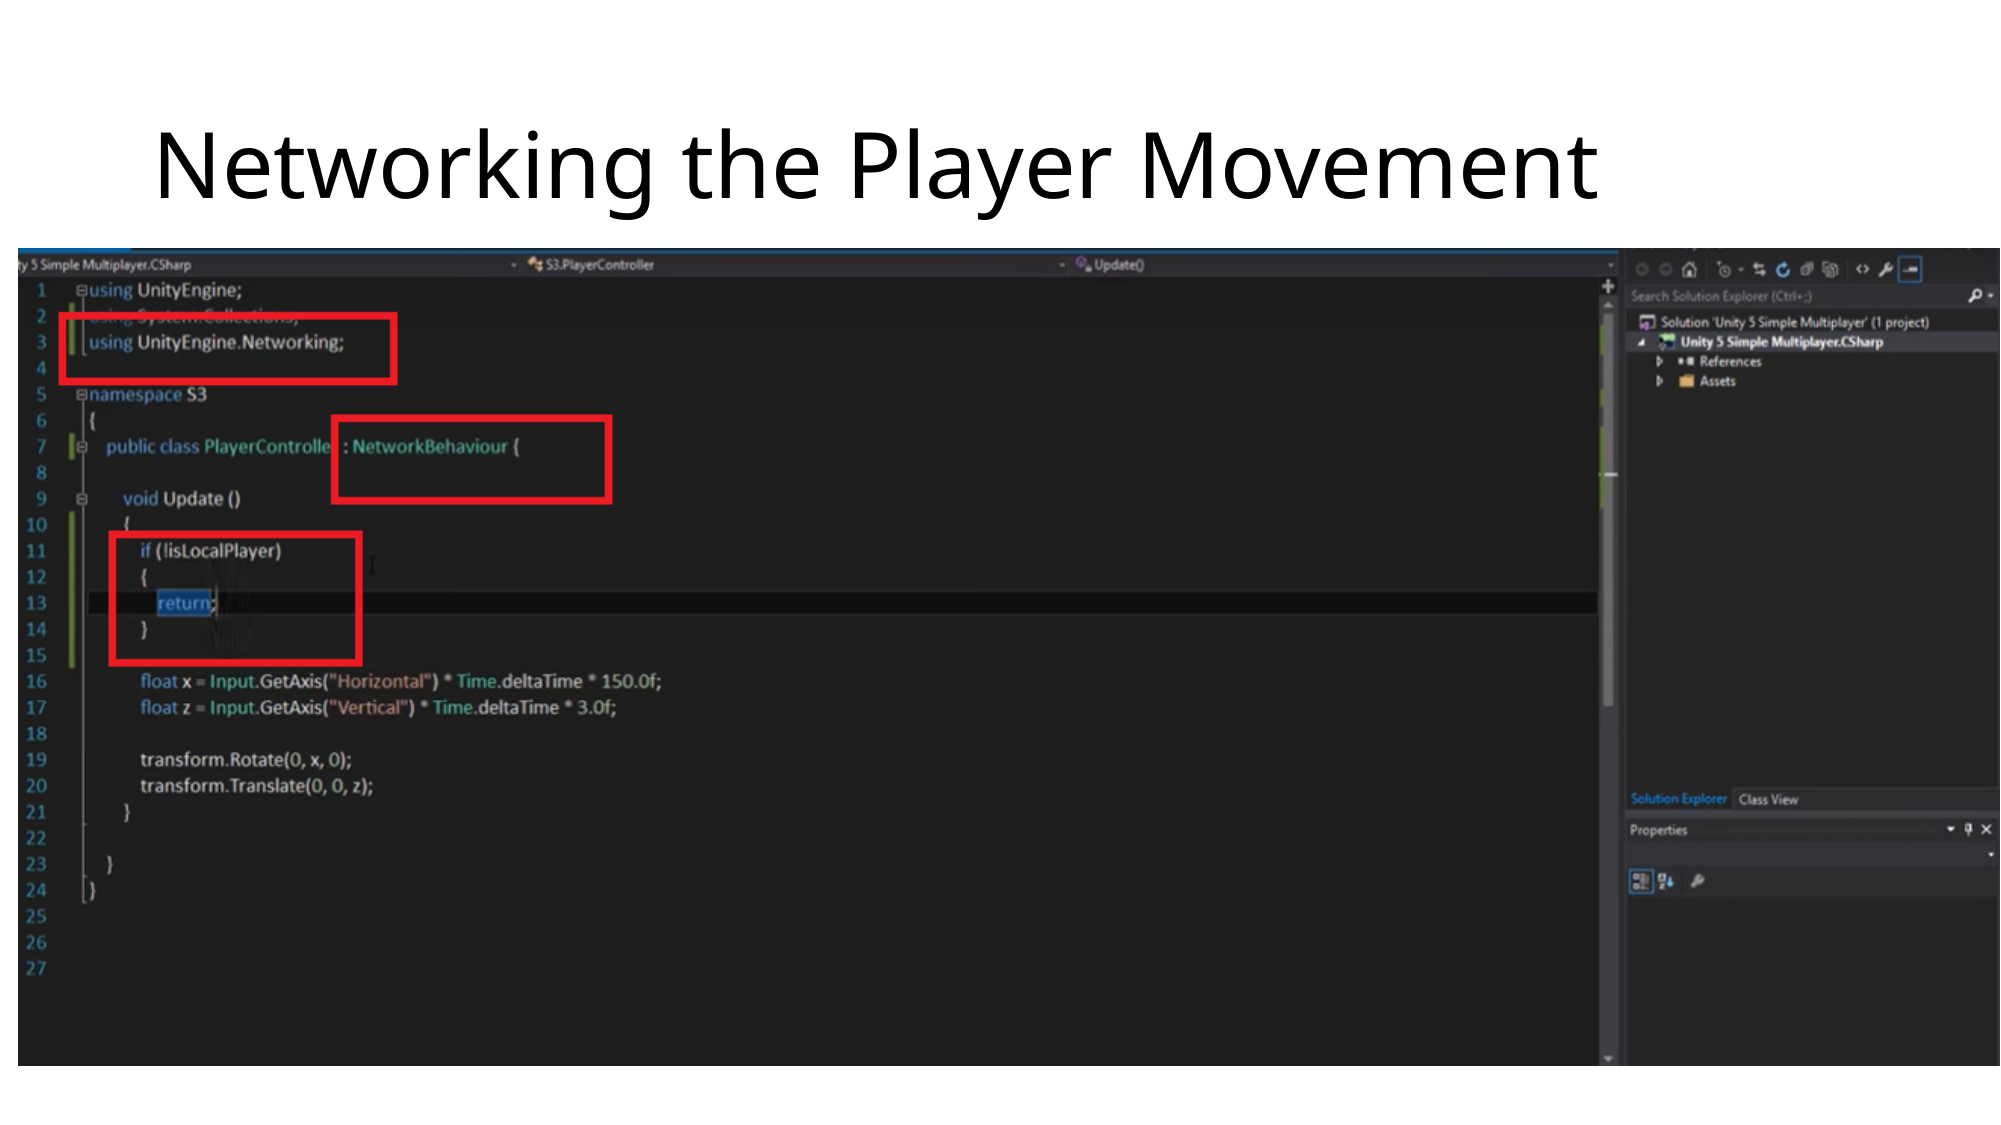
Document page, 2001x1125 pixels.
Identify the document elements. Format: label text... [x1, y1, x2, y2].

picture [18, 248, 2000, 1066]
title Networking the Player Movement [137, 59, 1863, 248]
